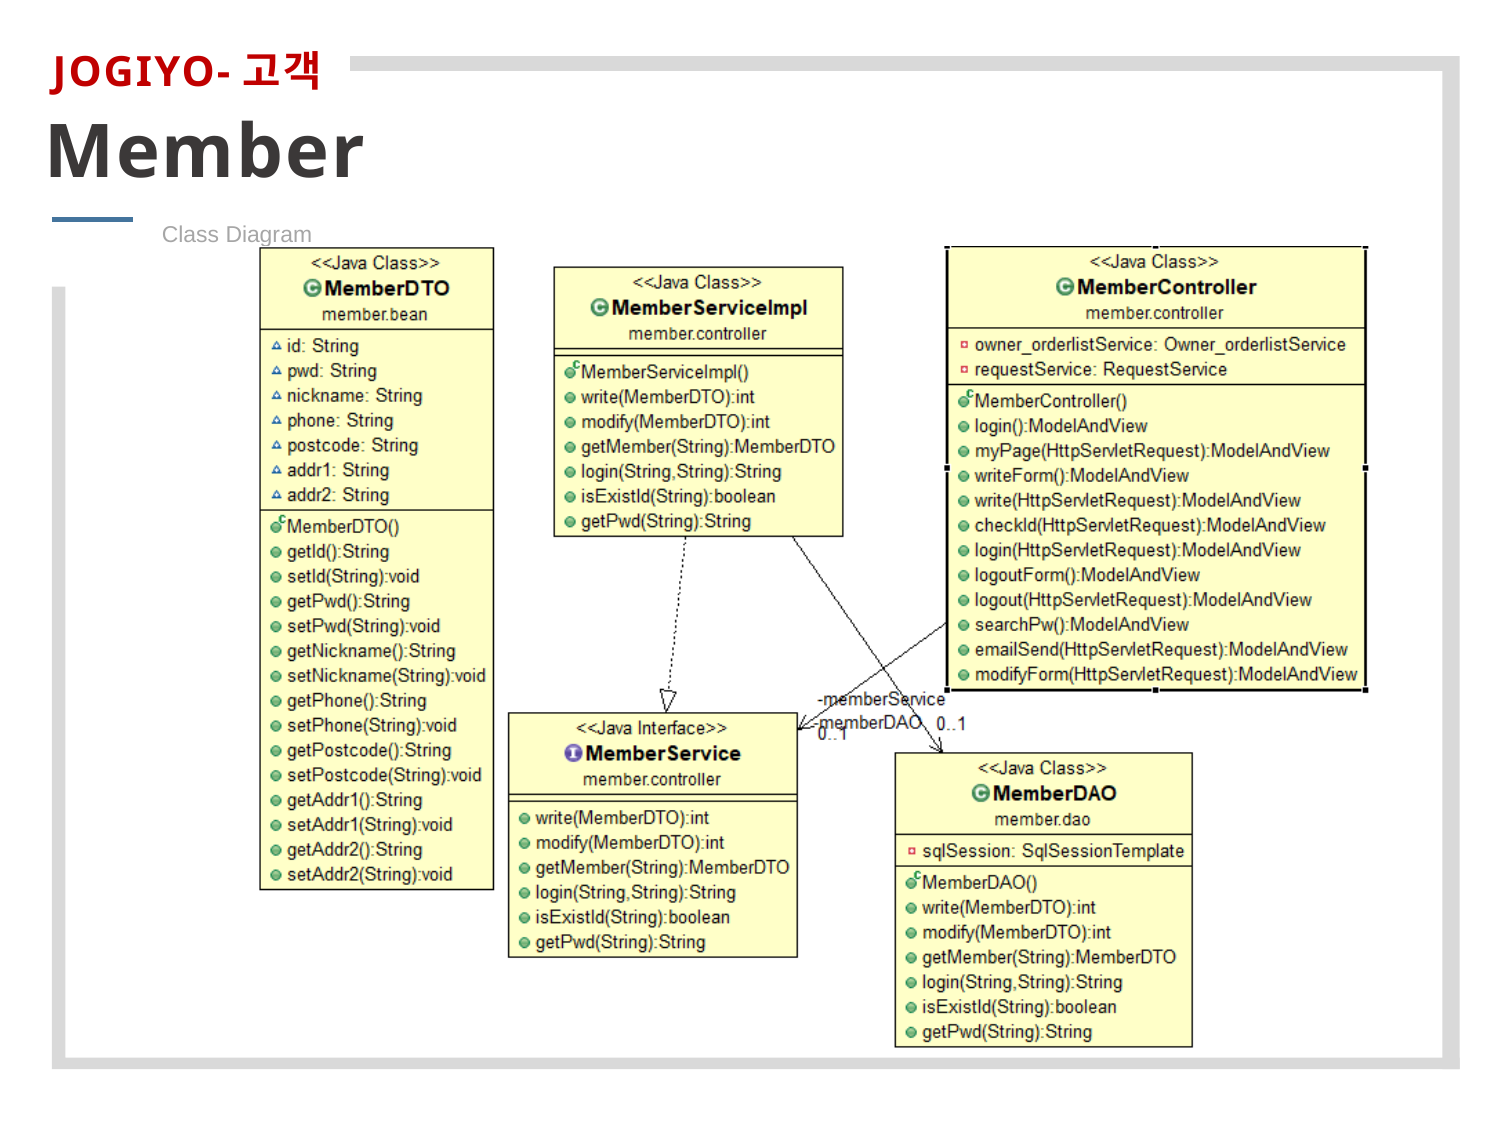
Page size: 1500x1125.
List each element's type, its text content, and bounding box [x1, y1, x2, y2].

text_box Class Diagram [146, 201, 497, 442]
text_box JOGIYO-고객 [37, 42, 361, 107]
picture [214, 246, 1374, 1056]
text_box Member [29, 106, 477, 202]
text_box [349, 55, 1461, 1070]
text_box [51, 286, 1441, 1070]
